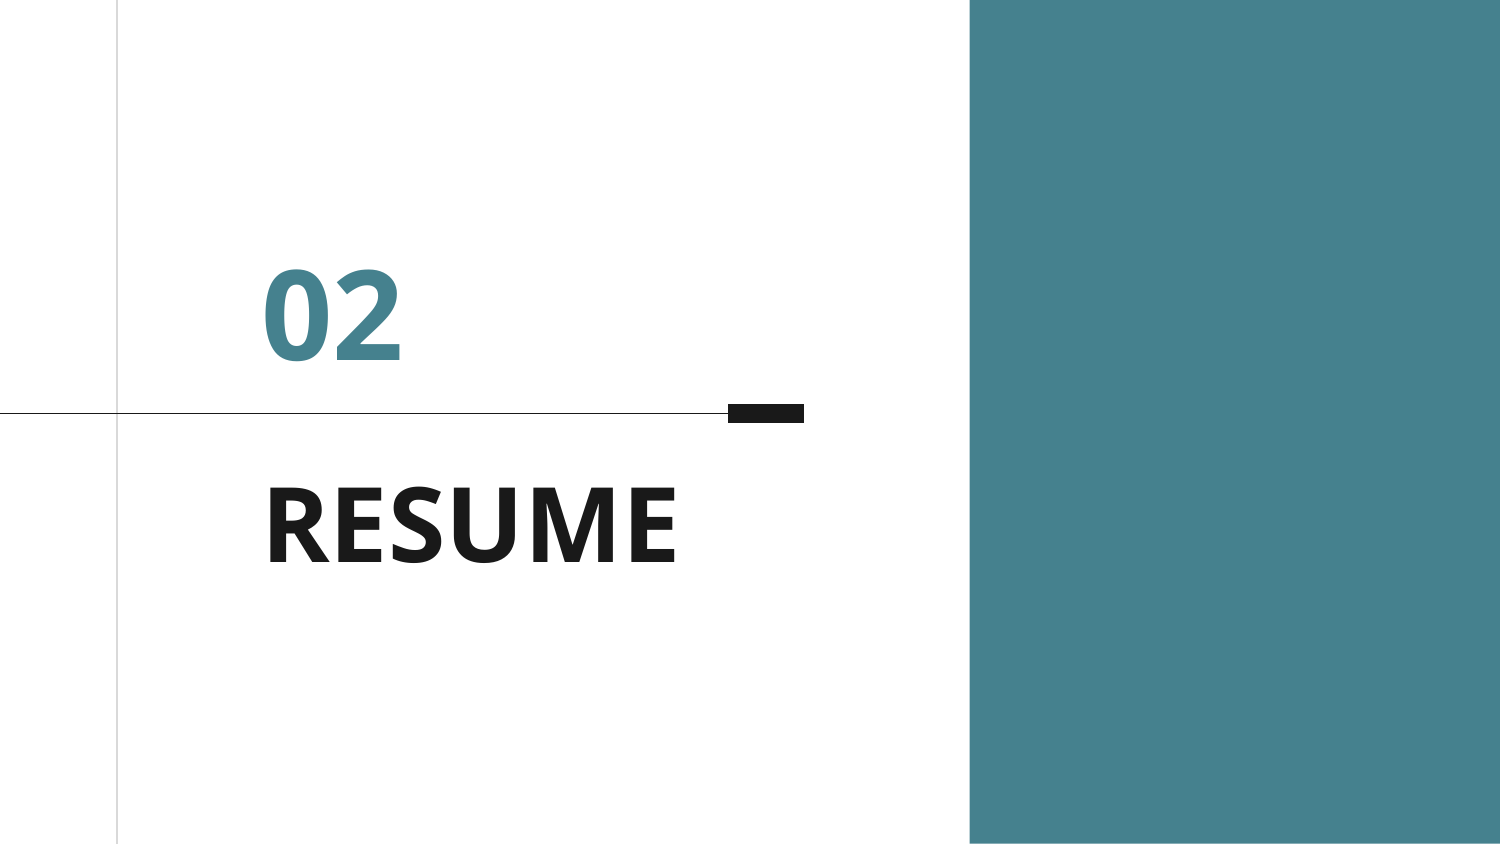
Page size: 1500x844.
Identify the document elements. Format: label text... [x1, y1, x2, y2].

title RESUME [246, 442, 798, 581]
title 02 [246, 262, 458, 401]
